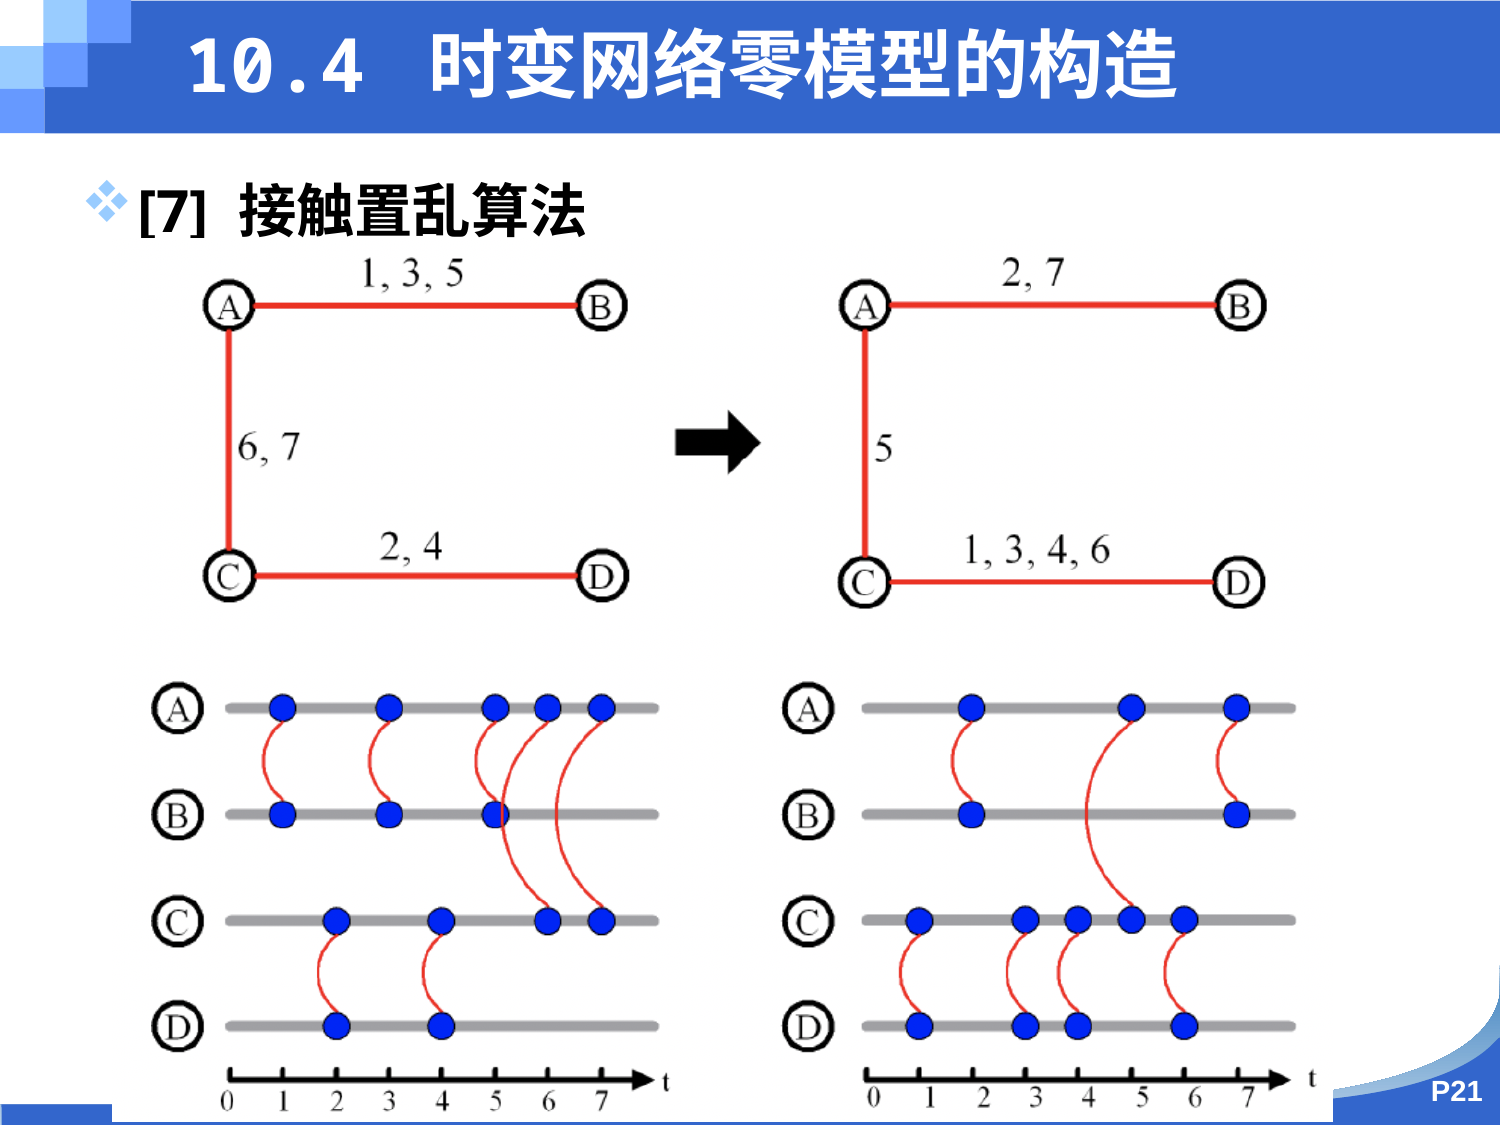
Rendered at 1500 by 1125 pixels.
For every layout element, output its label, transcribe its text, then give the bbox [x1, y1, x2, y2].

slide_number P21 [1415, 1065, 1500, 1118]
text_box 10.4 时变网络零模型的构造 [171, 10, 1459, 116]
text_box [7] 接触置乱算法 [65, 96, 1416, 250]
picture [111, 238, 1333, 1122]
